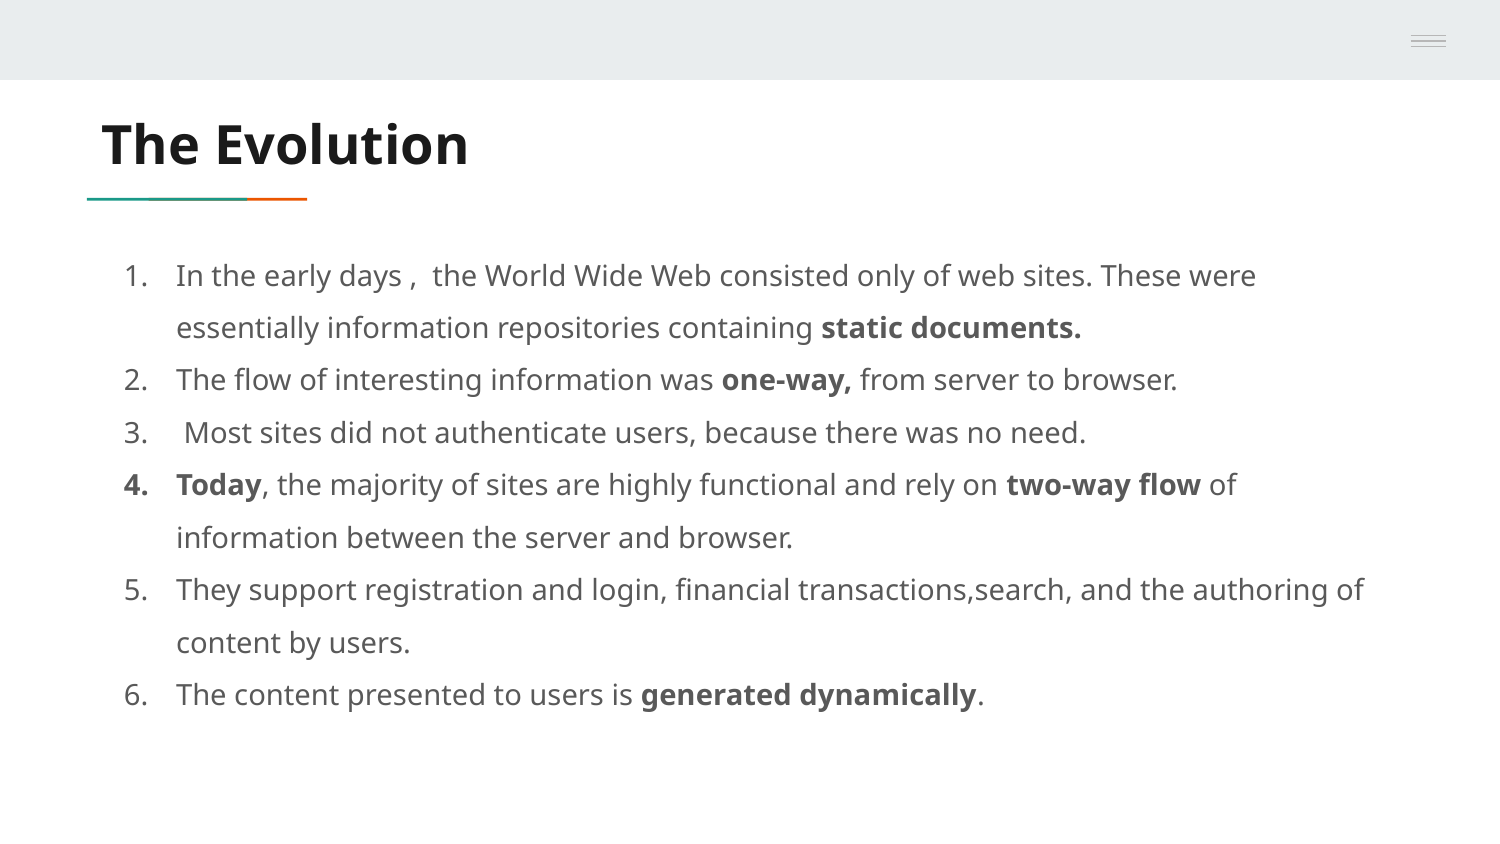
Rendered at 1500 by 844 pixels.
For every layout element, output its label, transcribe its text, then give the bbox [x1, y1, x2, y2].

title The Evolution [85, 95, 1348, 184]
list In the early days , the World Wide Web consisted only of web sites. These were essentially information repositories containing static documents. The flow of interesting information was one-way, from server to browser. Most sites did not authenticate users, because there was no need. Today, the majority of sites are highly functional and rely on two-way flow of information between the server and browser. They support registration and login, financial transactions,search, and the authoring of content by users. The content presented to users is generated dynamically. [85, 224, 1381, 801]
